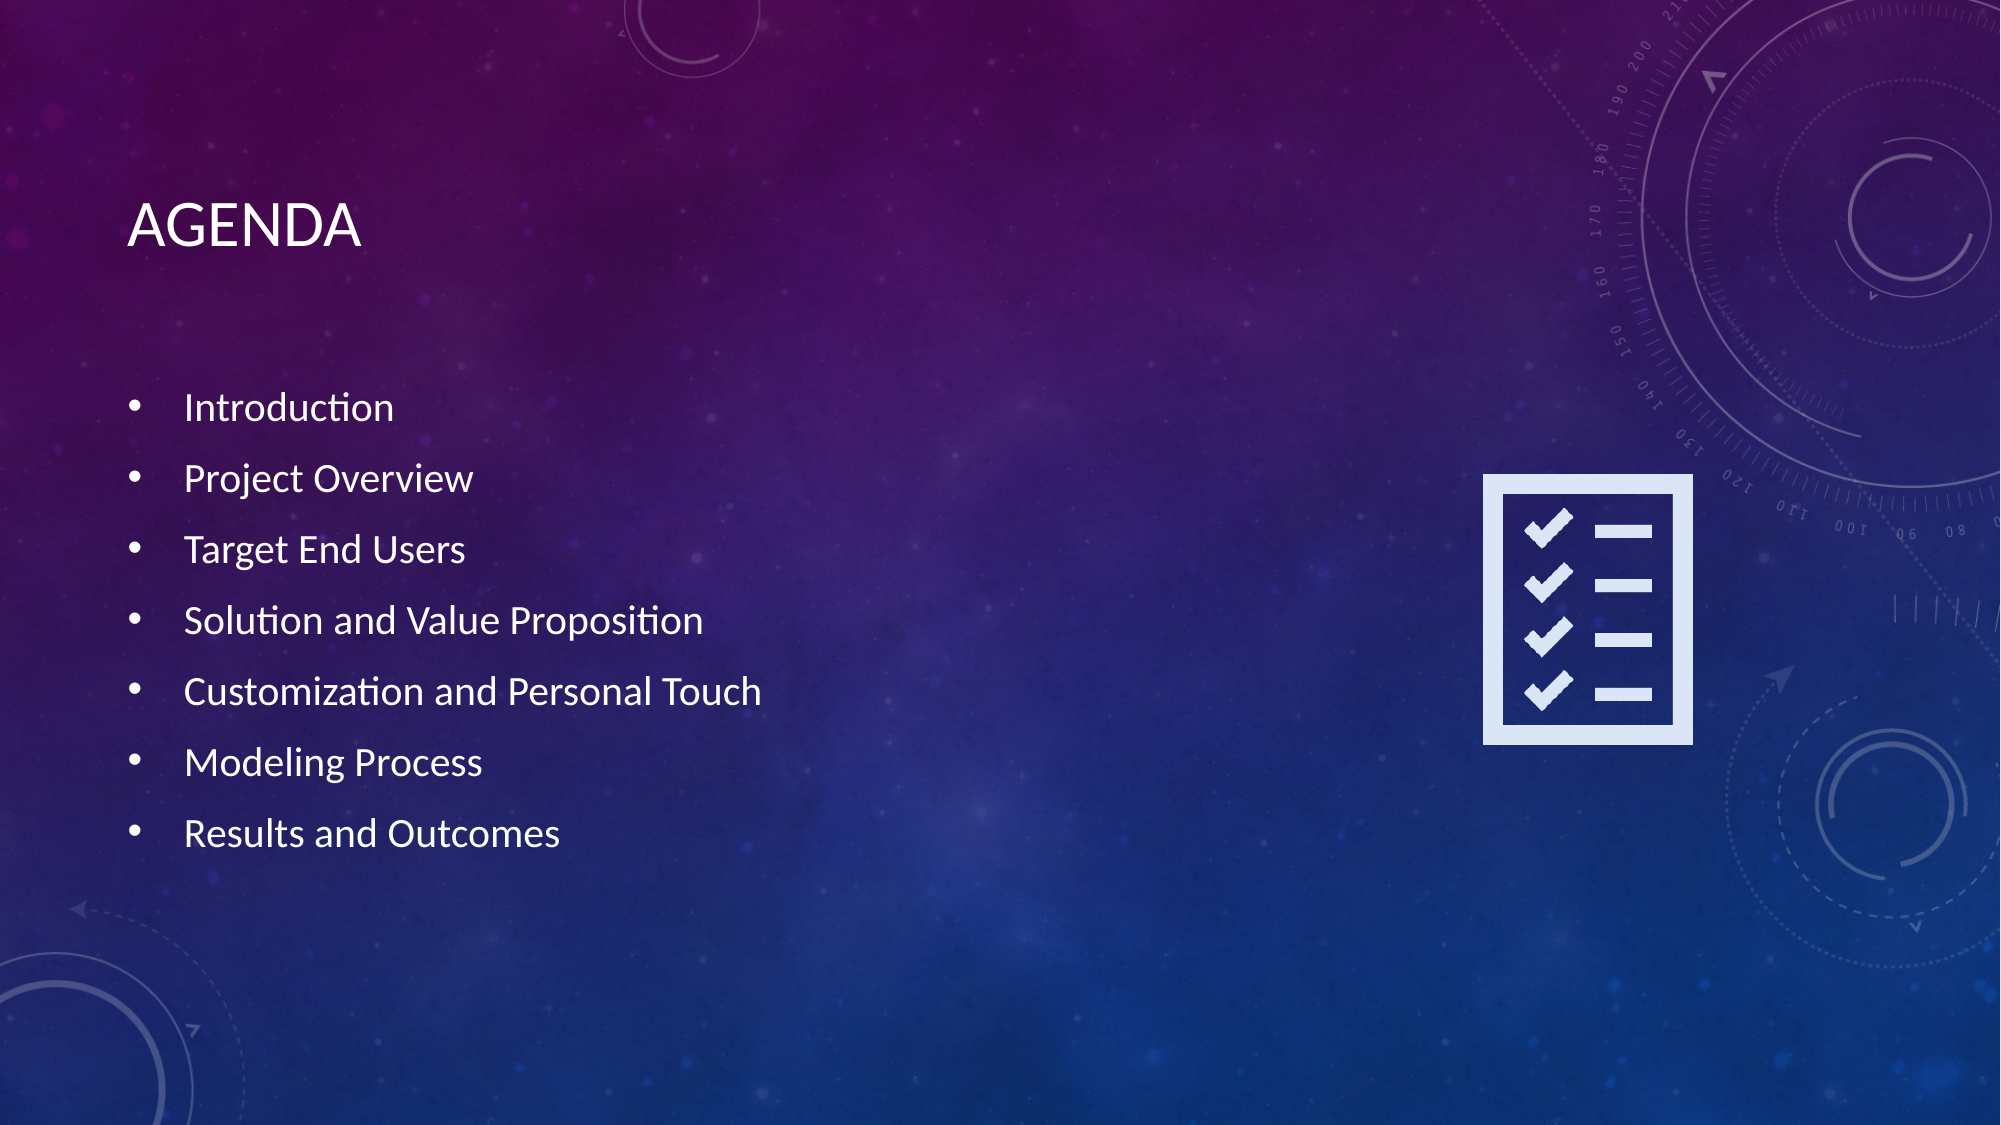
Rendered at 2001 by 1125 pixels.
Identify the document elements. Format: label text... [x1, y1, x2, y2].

picture [0, 0, 2001, 1125]
list Introduction Project Overview Target End Users Solution and Value Proposition Customization and Personal Touch Modeling Process Results and Outcomes [112, 351, 1775, 950]
title AGENDA [112, 99, 1775, 339]
